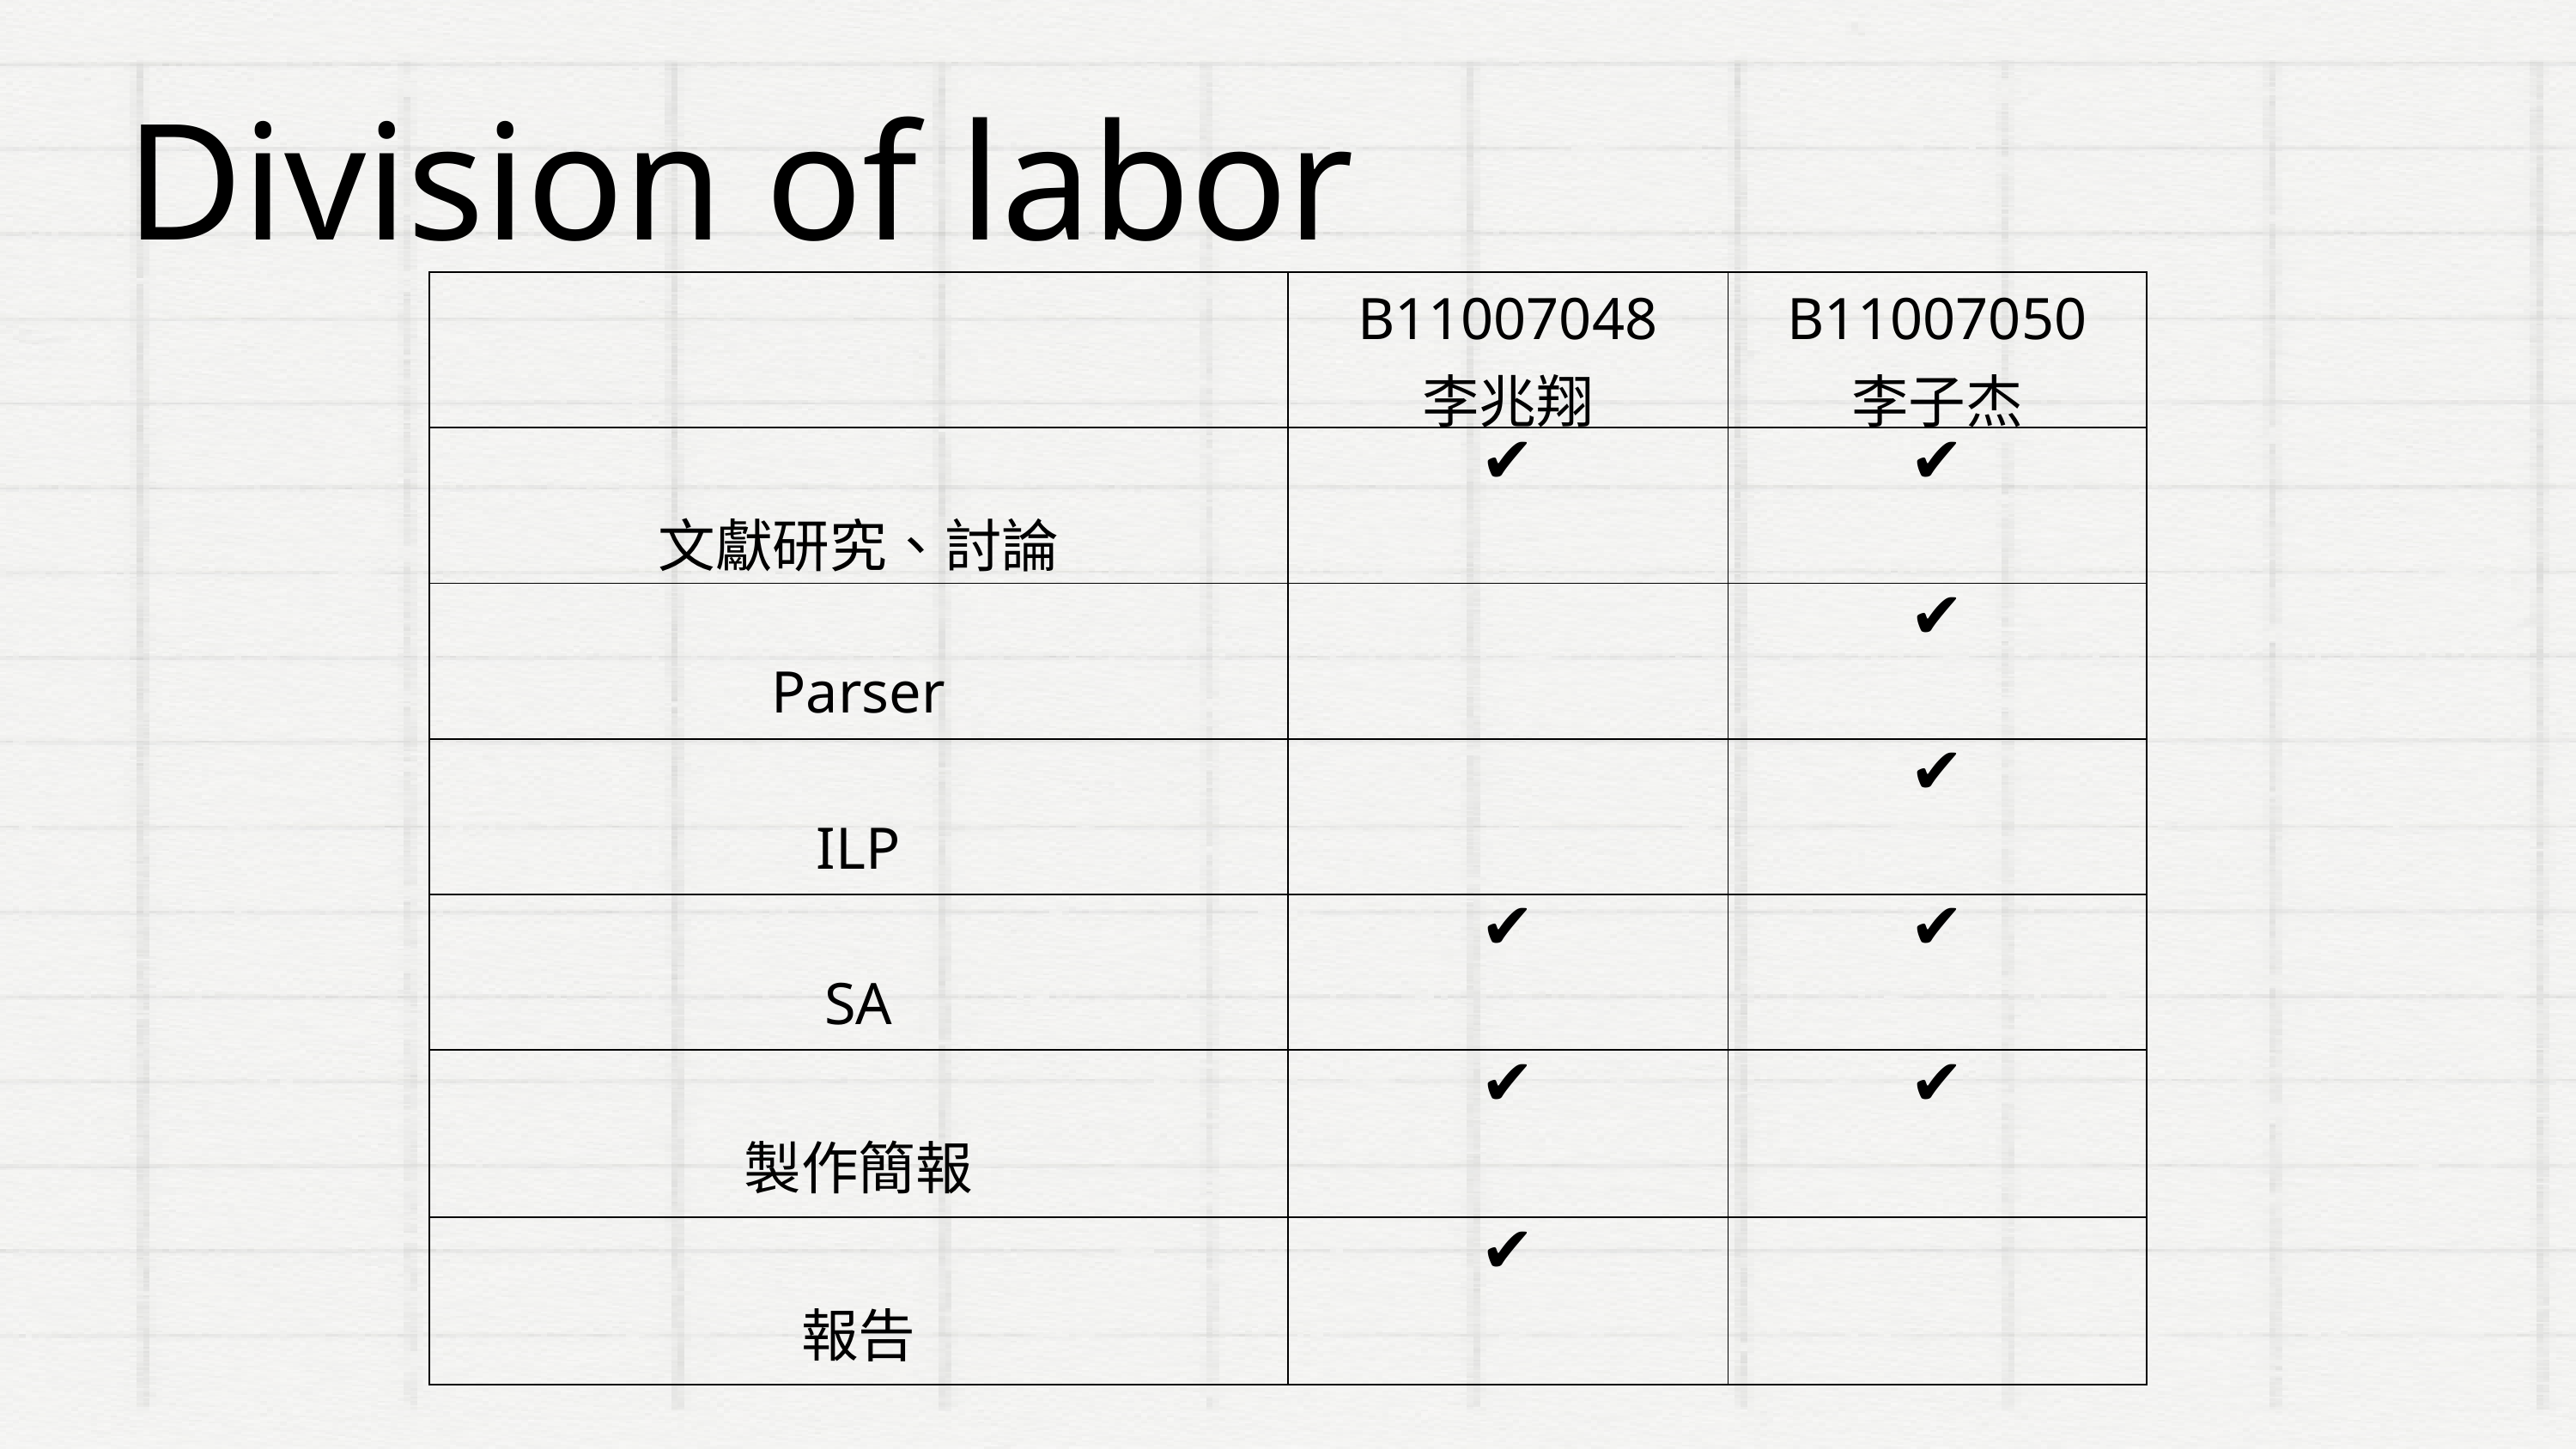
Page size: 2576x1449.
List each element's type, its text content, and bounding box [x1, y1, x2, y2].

table_cell [1728, 1218, 2146, 1384]
table_header [430, 273, 1287, 427]
table_cell 文獻研究、討論 [430, 428, 1287, 583]
table_cell 製作簡報 [430, 1051, 1287, 1216]
table_cell 報告 [430, 1218, 1287, 1384]
table_cell ✔ [1728, 428, 2146, 583]
table_cell Parser [430, 584, 1287, 738]
table_header B11007048 李兆翔 [1289, 273, 1728, 427]
text_box [0, 0, 2576, 1449]
table_cell ✔ [1728, 1051, 2146, 1216]
table_cell ✔ [1289, 428, 1728, 583]
table_cell ILP [430, 740, 1287, 894]
table_cell ✔ [1289, 1218, 1728, 1384]
table_cell ✔ [1289, 1051, 1728, 1216]
table_cell ✔ [1728, 895, 2146, 1049]
table_cell ✔ [1728, 740, 2146, 894]
table_cell [1289, 584, 1728, 738]
table_cell ✔ [1728, 584, 2146, 738]
table_cell SA [430, 895, 1287, 1049]
table_header B11007050 李子杰 [1728, 273, 2146, 427]
table_cell ✔ [1289, 895, 1728, 1049]
text_box Division of labor [125, 116, 1862, 273]
table_cell [1289, 740, 1728, 894]
